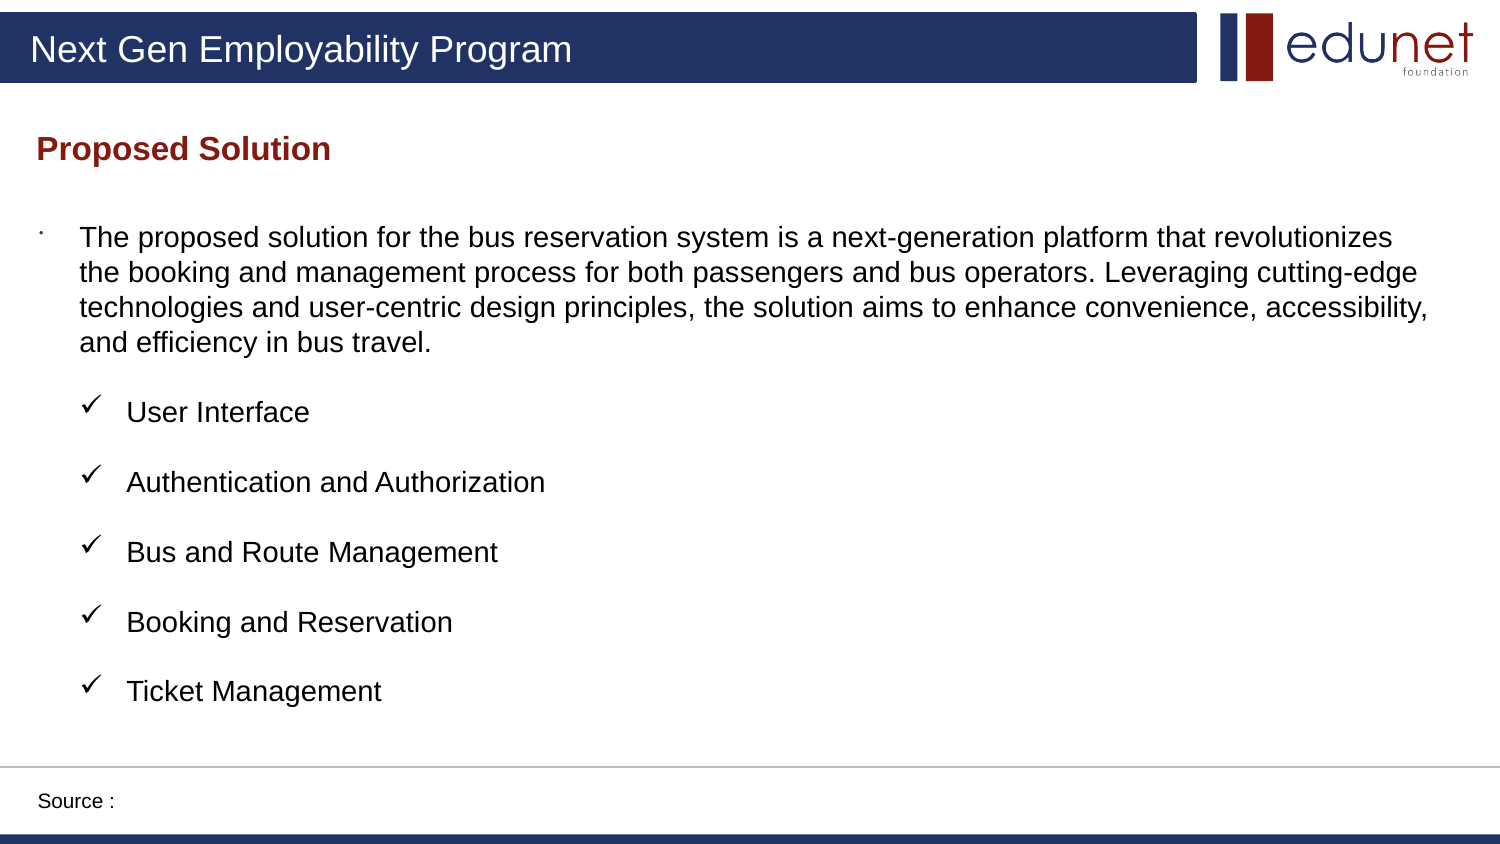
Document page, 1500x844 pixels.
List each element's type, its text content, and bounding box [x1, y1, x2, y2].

text_box Source : [22, 776, 139, 826]
picture [1279, 14, 1482, 83]
text_box . [22, 180, 1478, 248]
title Proposed Solution [21, 111, 504, 165]
text_box The proposed solution for the bus reservation system is a next-generation platform that revolutionizes the booking and management process for both passengers and bus operators. Leveraging cutting-edge technologies and user-centric design principles, the solution aims to enhance convenience, accessibility, and efficiency in bus travel. User Interface Authentication and Authorization Bus and Route Management Booking and Reservation Ticket Management [64, 210, 1459, 716]
